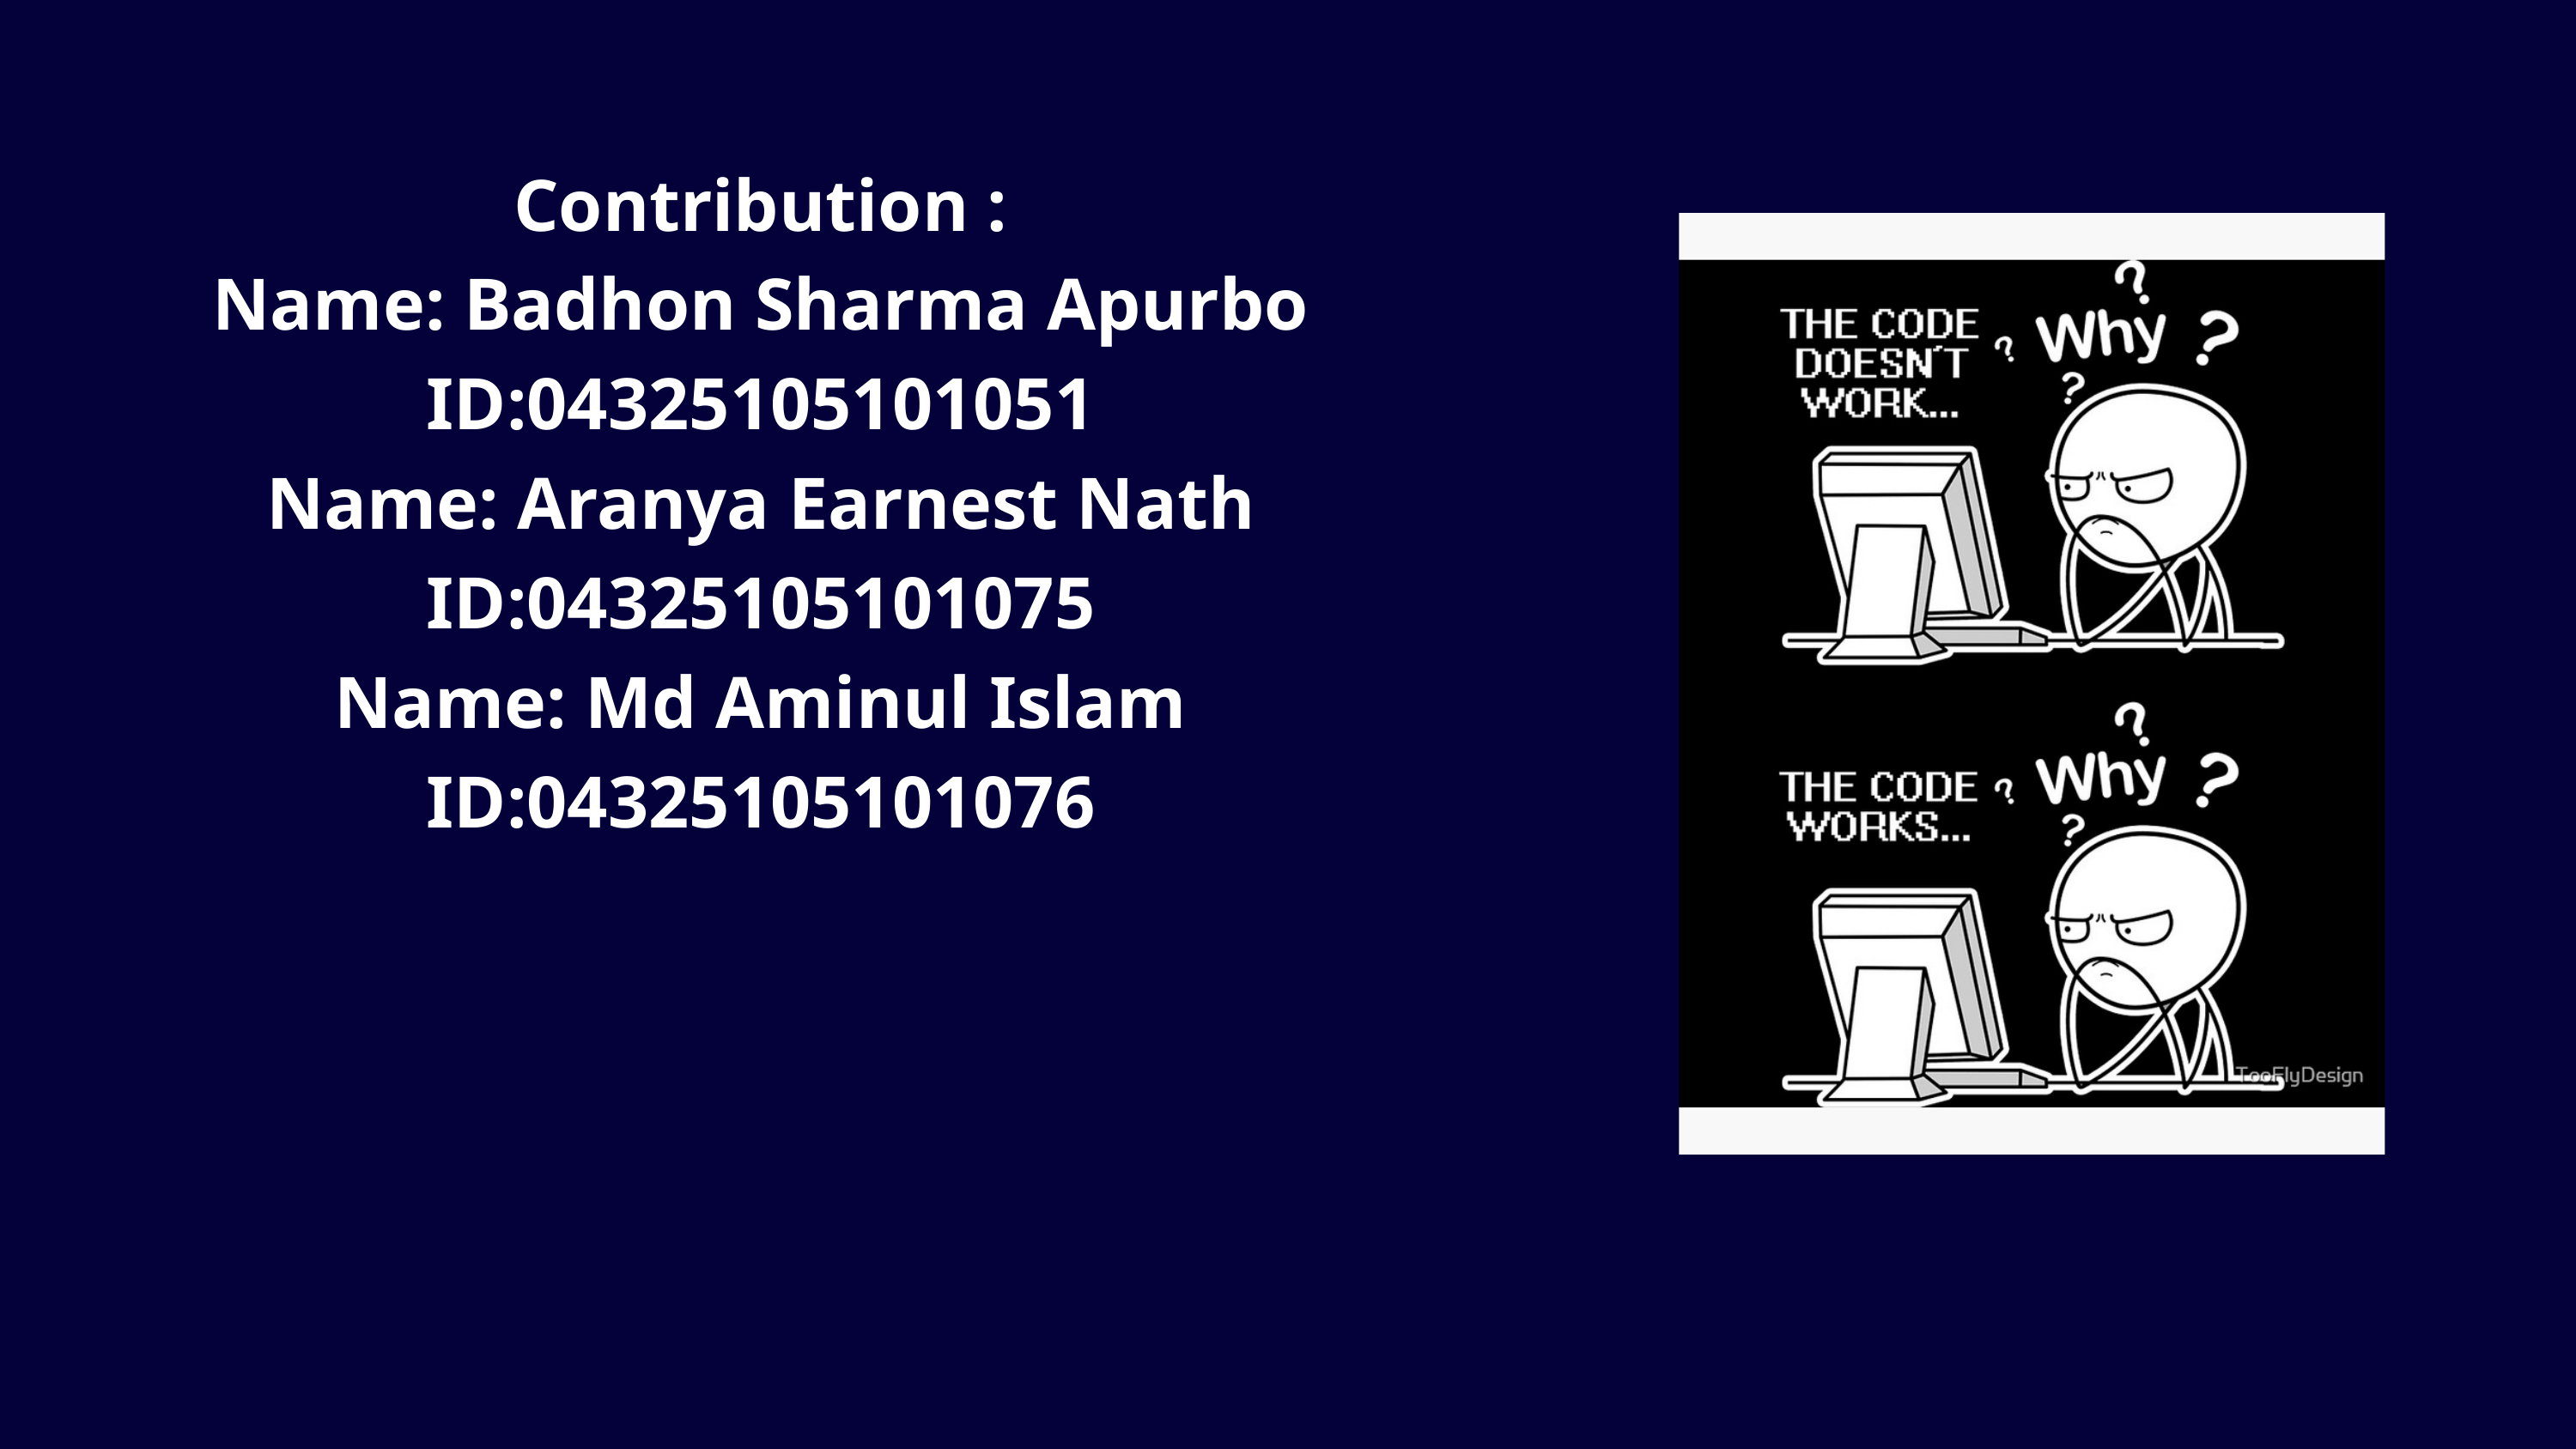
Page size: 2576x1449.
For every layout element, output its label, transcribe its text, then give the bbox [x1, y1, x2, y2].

text_box [1679, 213, 2385, 1155]
text_box Contribution : Name: Badhon Sharma Apurbo ID:04325105101051 Name: Aranya Earnest Nath ID:04325105101075 Name: Md Aminul Islam ID:04325105101076 [68, 146, 1454, 1141]
